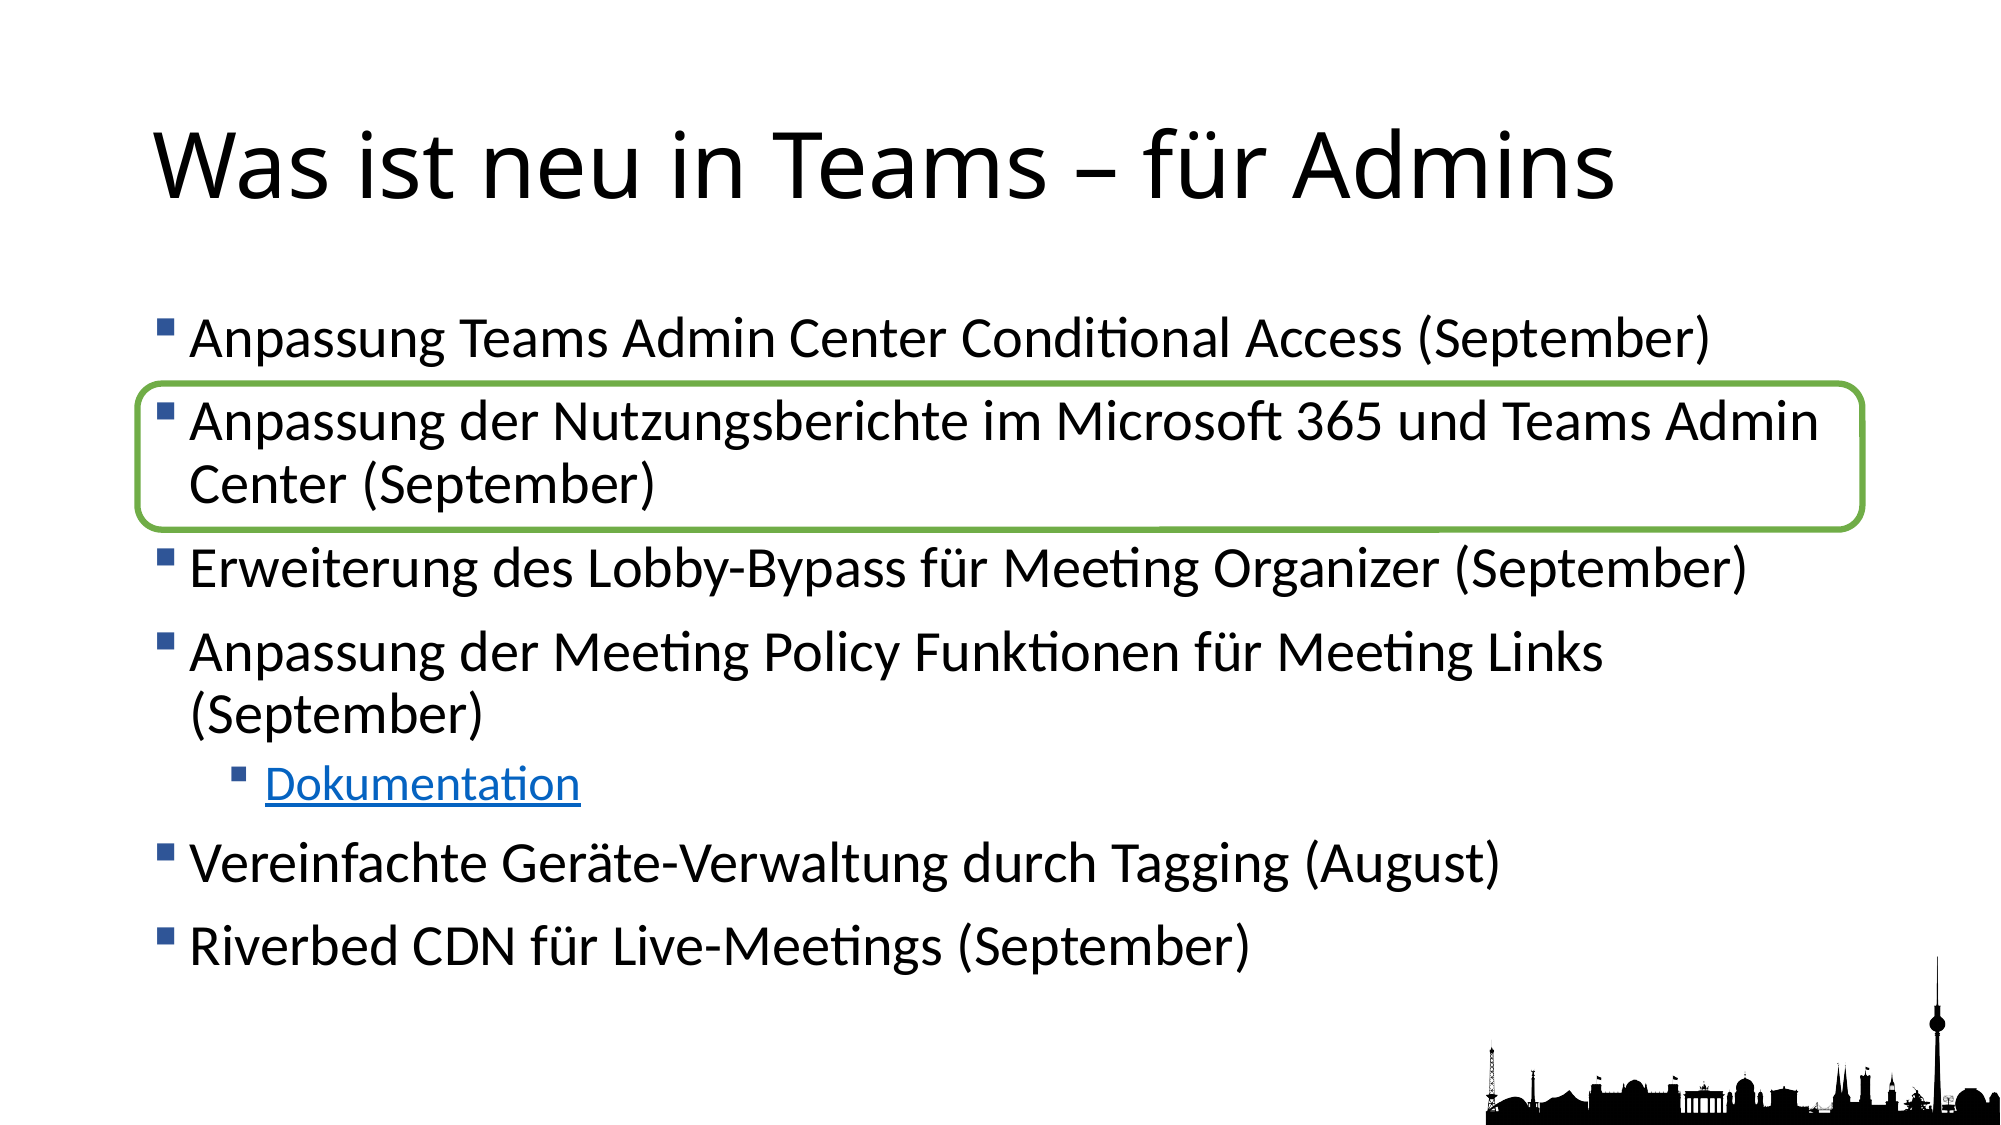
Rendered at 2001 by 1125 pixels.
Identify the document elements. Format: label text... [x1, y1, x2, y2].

title Was ist neu in Teams – für Admins [137, 59, 1863, 278]
picture [1485, 914, 2000, 1125]
text_box [137, 383, 1863, 530]
list Anpassung Teams Admin Center Conditional Access (September) Anpassung der Nutzungsberichte im Microsoft 365 und Teams Admin Center (September) Erweiterung des Lobby-Bypass für Meeting Organizer (September) Anpassung der Meeting Policy Funktionen für Meeting Links (September) Dokumentation Vereinfachte Geräte-Verwaltung durch Tagging (August) Riverbed CDN für Live-Meetings (September) [137, 510, 1863, 1014]
list Anpassung Teams Admin Center Conditional Access (September) Anpassung der Nutzungsberichte im Microsoft 365 und Teams Admin Center (September) Erweiterung des Lobby-Bypass für Meeting Organizer (September) Anpassung der Meeting Policy Funktionen für Meeting Links (September) Dokumentation Vereinfachte Geräte-Verwaltung durch Tagging (August) Riverbed CDN für Live-Meetings (September) [137, 299, 1863, 403]
